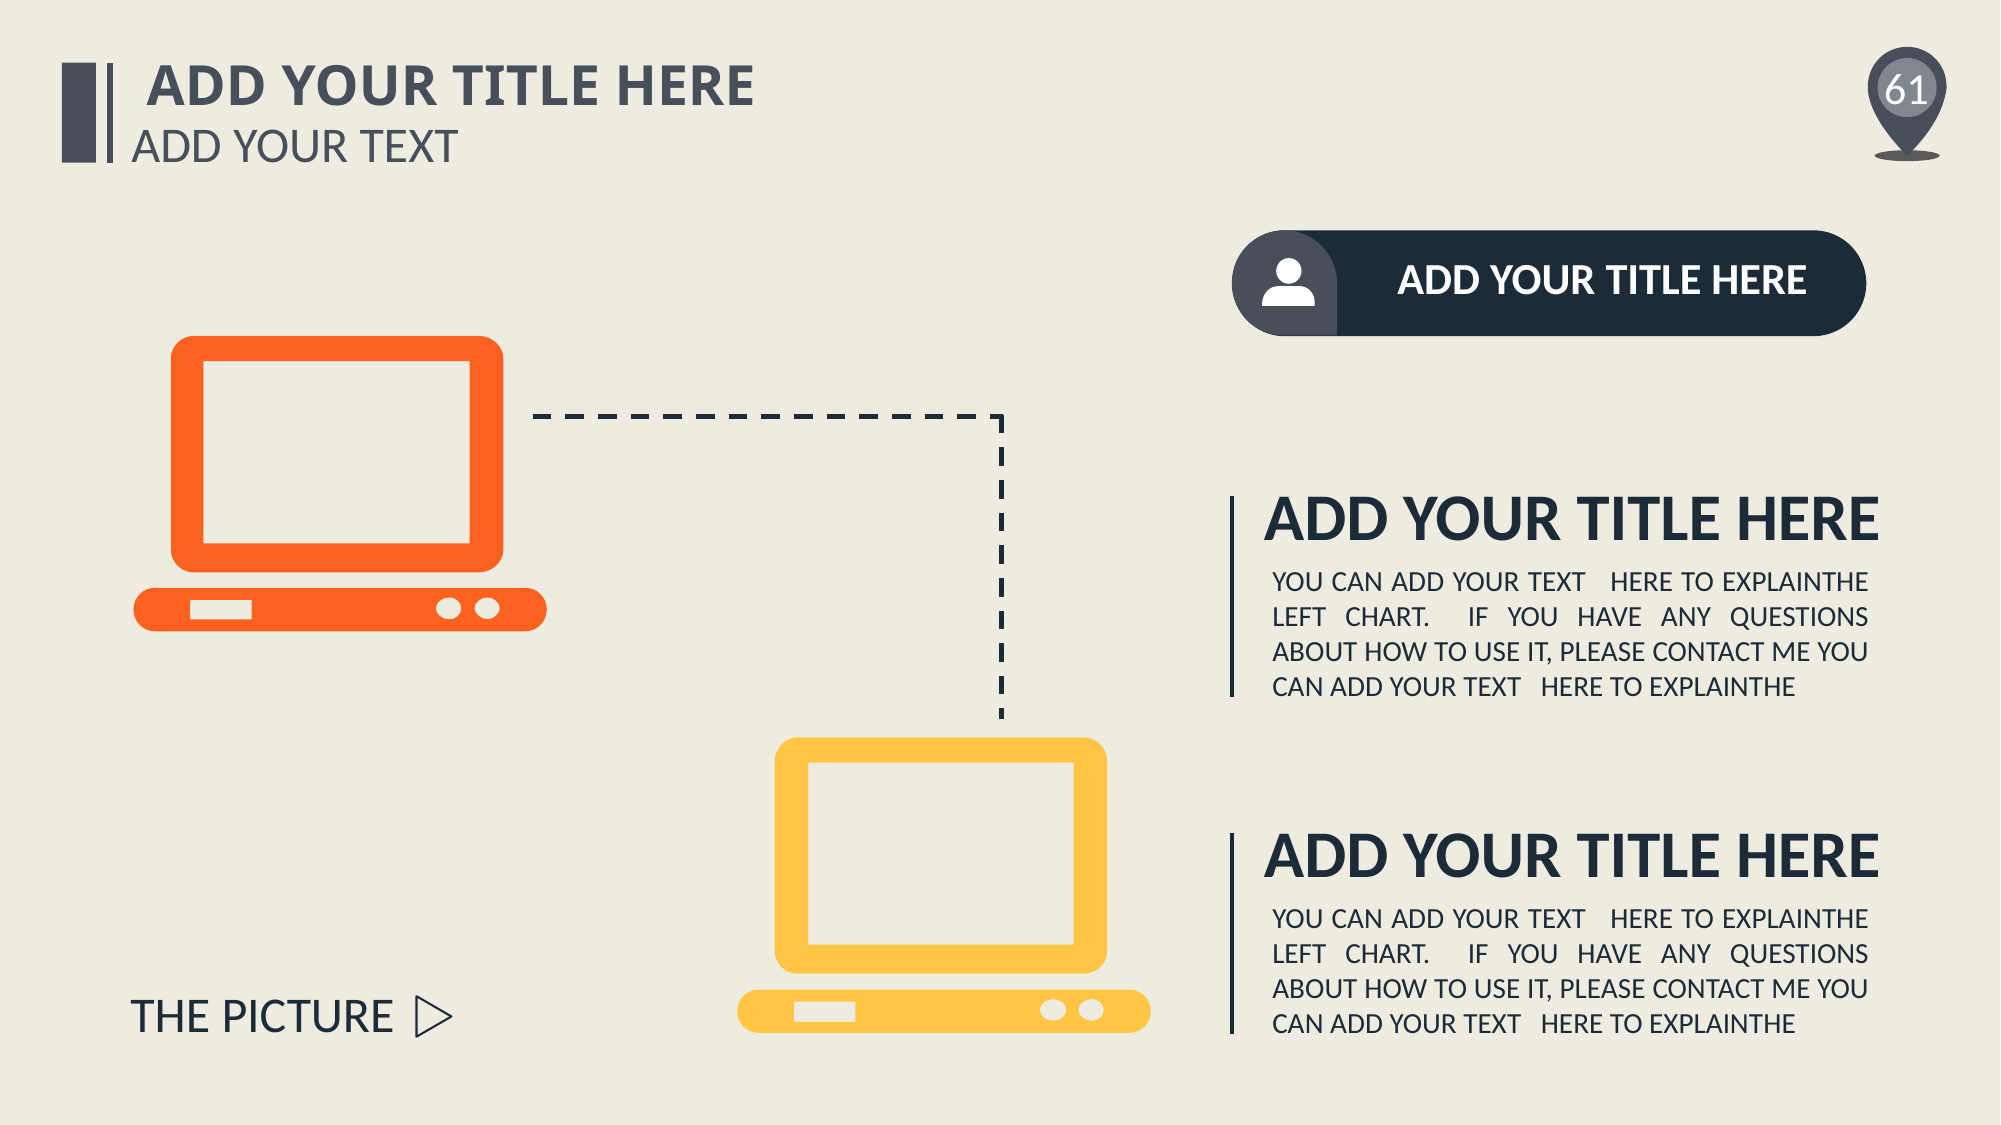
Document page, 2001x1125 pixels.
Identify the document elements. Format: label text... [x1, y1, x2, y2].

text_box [133, 335, 1152, 1034]
text_box [1231, 230, 1709, 337]
text_box ADD YOUR TEXT [116, 104, 474, 180]
text_box [1271, 228, 1869, 339]
text_box ADD YOUR TITLE HERE [1382, 242, 1834, 311]
text_box [60, 61, 98, 165]
slide_number 61 [1673, 57, 2000, 118]
text_box [1262, 286, 1315, 306]
text_box THE PICTURE [115, 975, 410, 1051]
text_box YOU CAN ADD YOUR TEXT HERE TO EXPLAINTHE LEFT CHART. IF YOU HAVE ANY QUESTIONS ABOUT HOW TO USE IT, PLEASE CONTACT ME YOU CAN ADD YOUR TEXT HERE TO EXPLAINTHE [1257, 899, 1884, 1047]
text_box ADD YOUR TITLE HERE [1249, 466, 1911, 562]
text_box ADD YOUR TITLE HERE [1249, 803, 1911, 899]
text_box [1276, 258, 1302, 284]
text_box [532, 414, 1004, 720]
text_box ADD YOUR TITLE HERE [131, 42, 772, 125]
text_box YOU CAN ADD YOUR TEXT HERE TO EXPLAINTHE LEFT CHART. IF YOU HAVE ANY QUESTIONS ABOUT HOW TO USE IT, PLEASE CONTACT ME YOU CAN ADD YOUR TEXT HERE TO EXPLAINTHE [1257, 562, 1884, 710]
text_box [1231, 230, 1338, 336]
